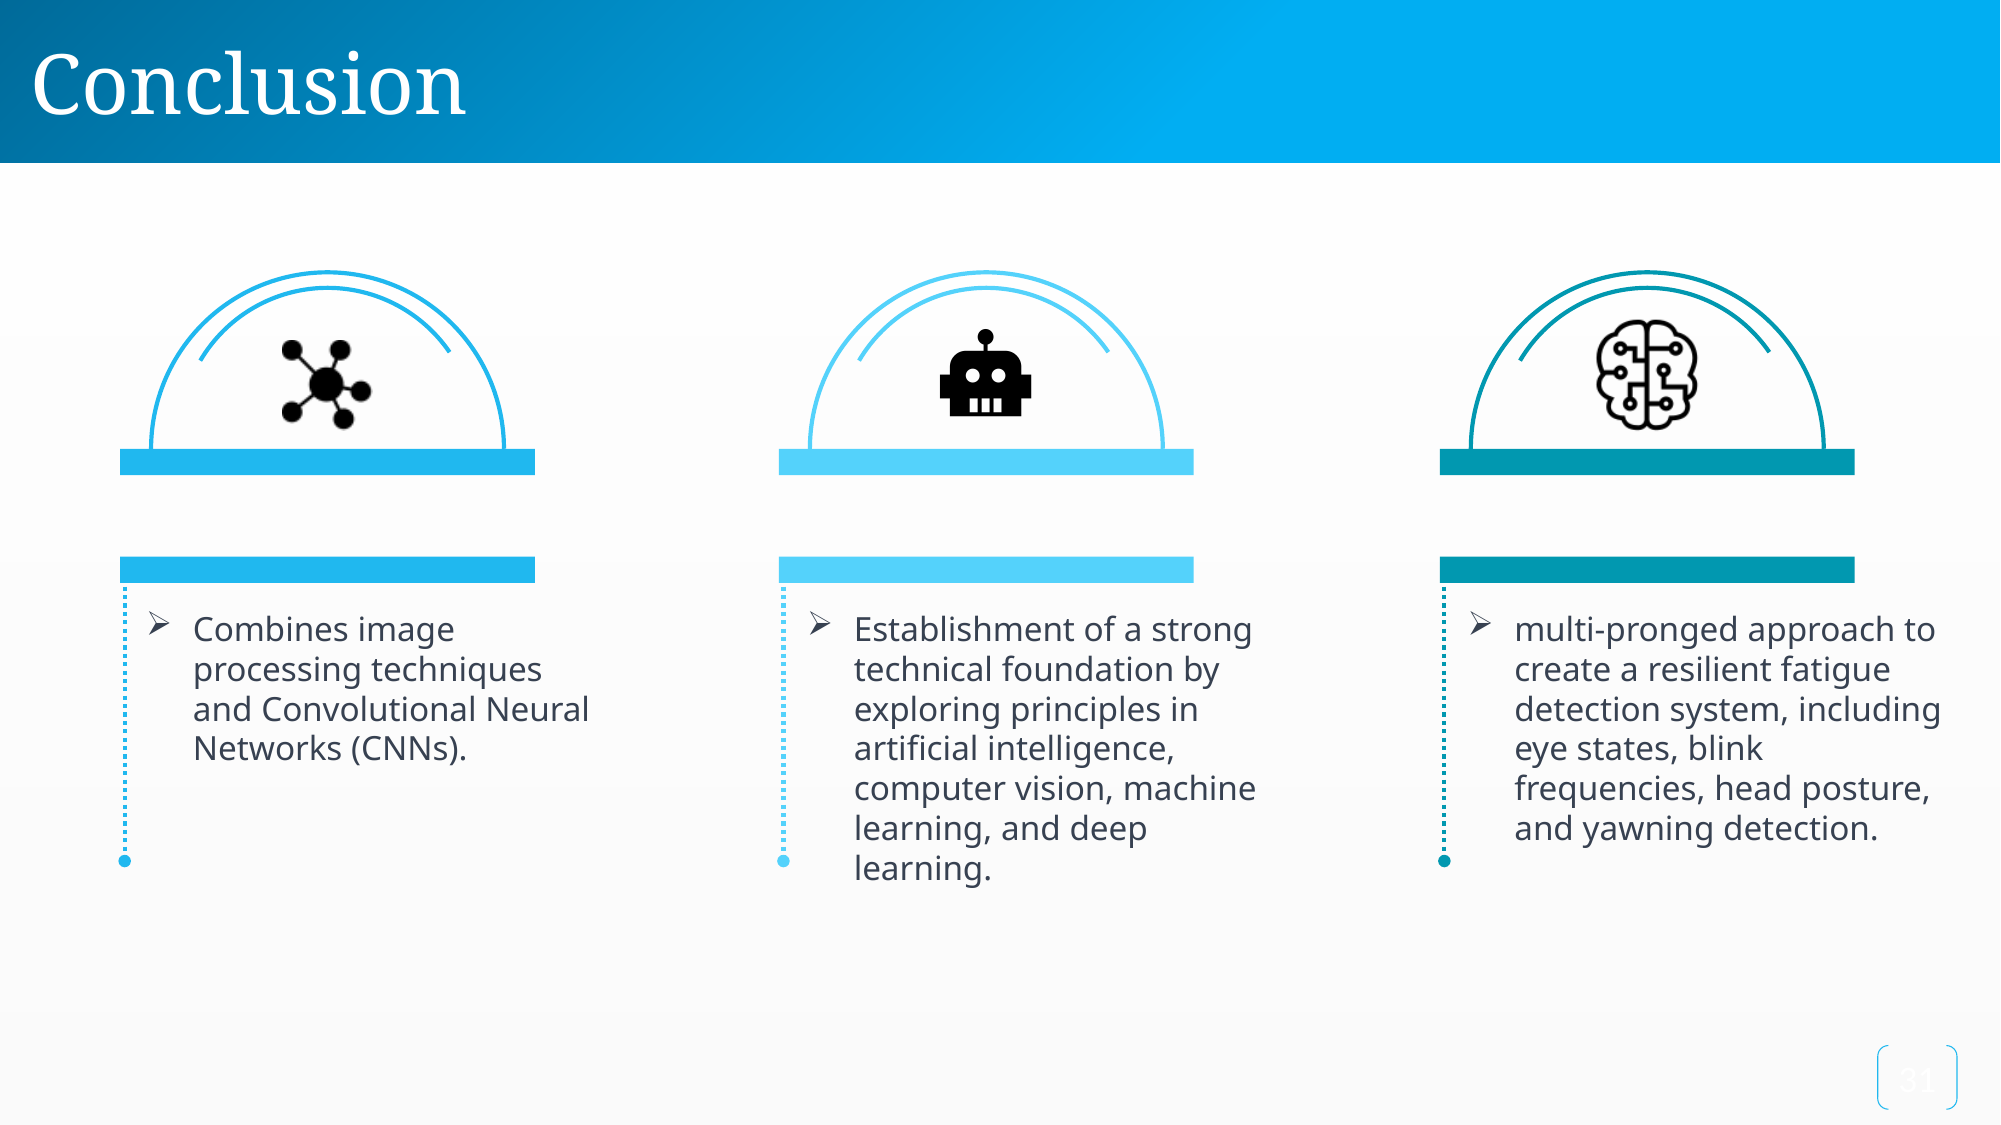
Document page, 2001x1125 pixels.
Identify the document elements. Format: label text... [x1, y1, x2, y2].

text_box 31 [1877, 1044, 1958, 1110]
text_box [120, 272, 1855, 861]
text_box [0, 0, 2000, 163]
text_box multi-pronged approach to create a resilient fatigue detection system, including eye states, blink frequencies, head posture, and yawning detection. [1855, 600, 1978, 855]
text_box Conclusion [15, 23, 1709, 139]
text_box Establishment of a strong technical foundation by exploring principles in artificial intelligence, computer vision, machine learning, and deep learning. [792, 861, 1310, 935]
